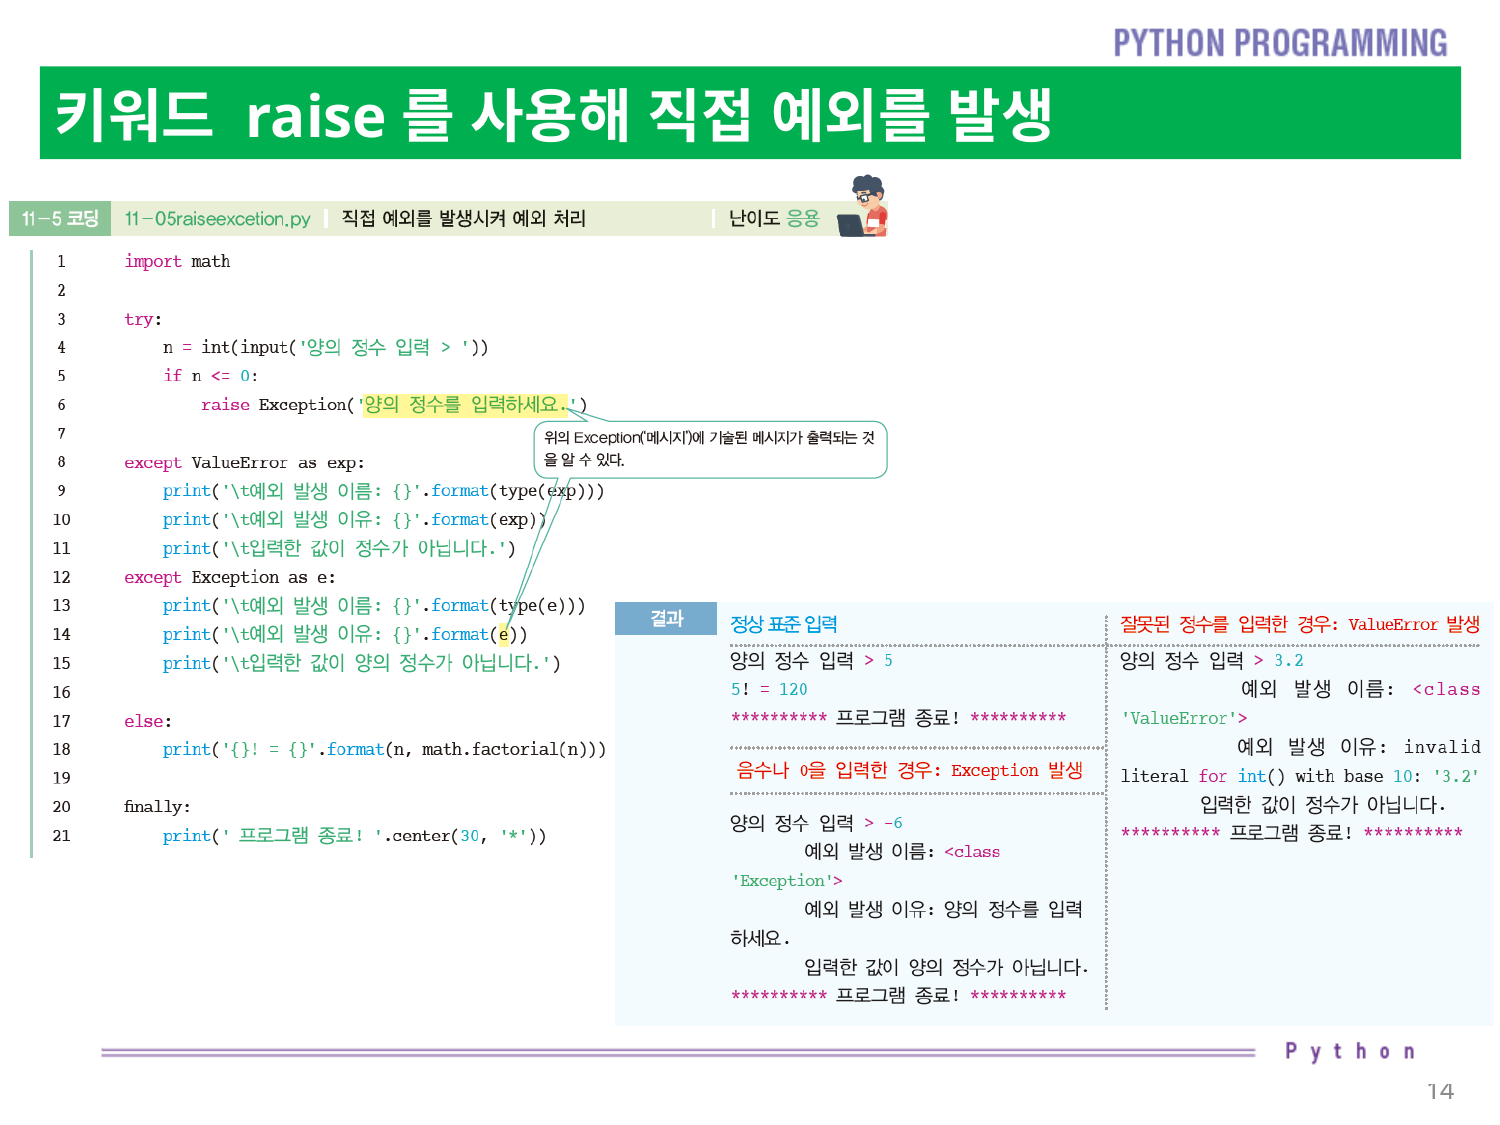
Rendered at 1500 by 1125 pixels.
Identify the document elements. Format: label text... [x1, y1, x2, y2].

title 키워드 raise를 사용해 직접 예외를 발생 [39, 76, 1444, 152]
slide_number 14 [1119, 1071, 1470, 1112]
picture [1106, 13, 1462, 66]
picture [4, 164, 1500, 1084]
